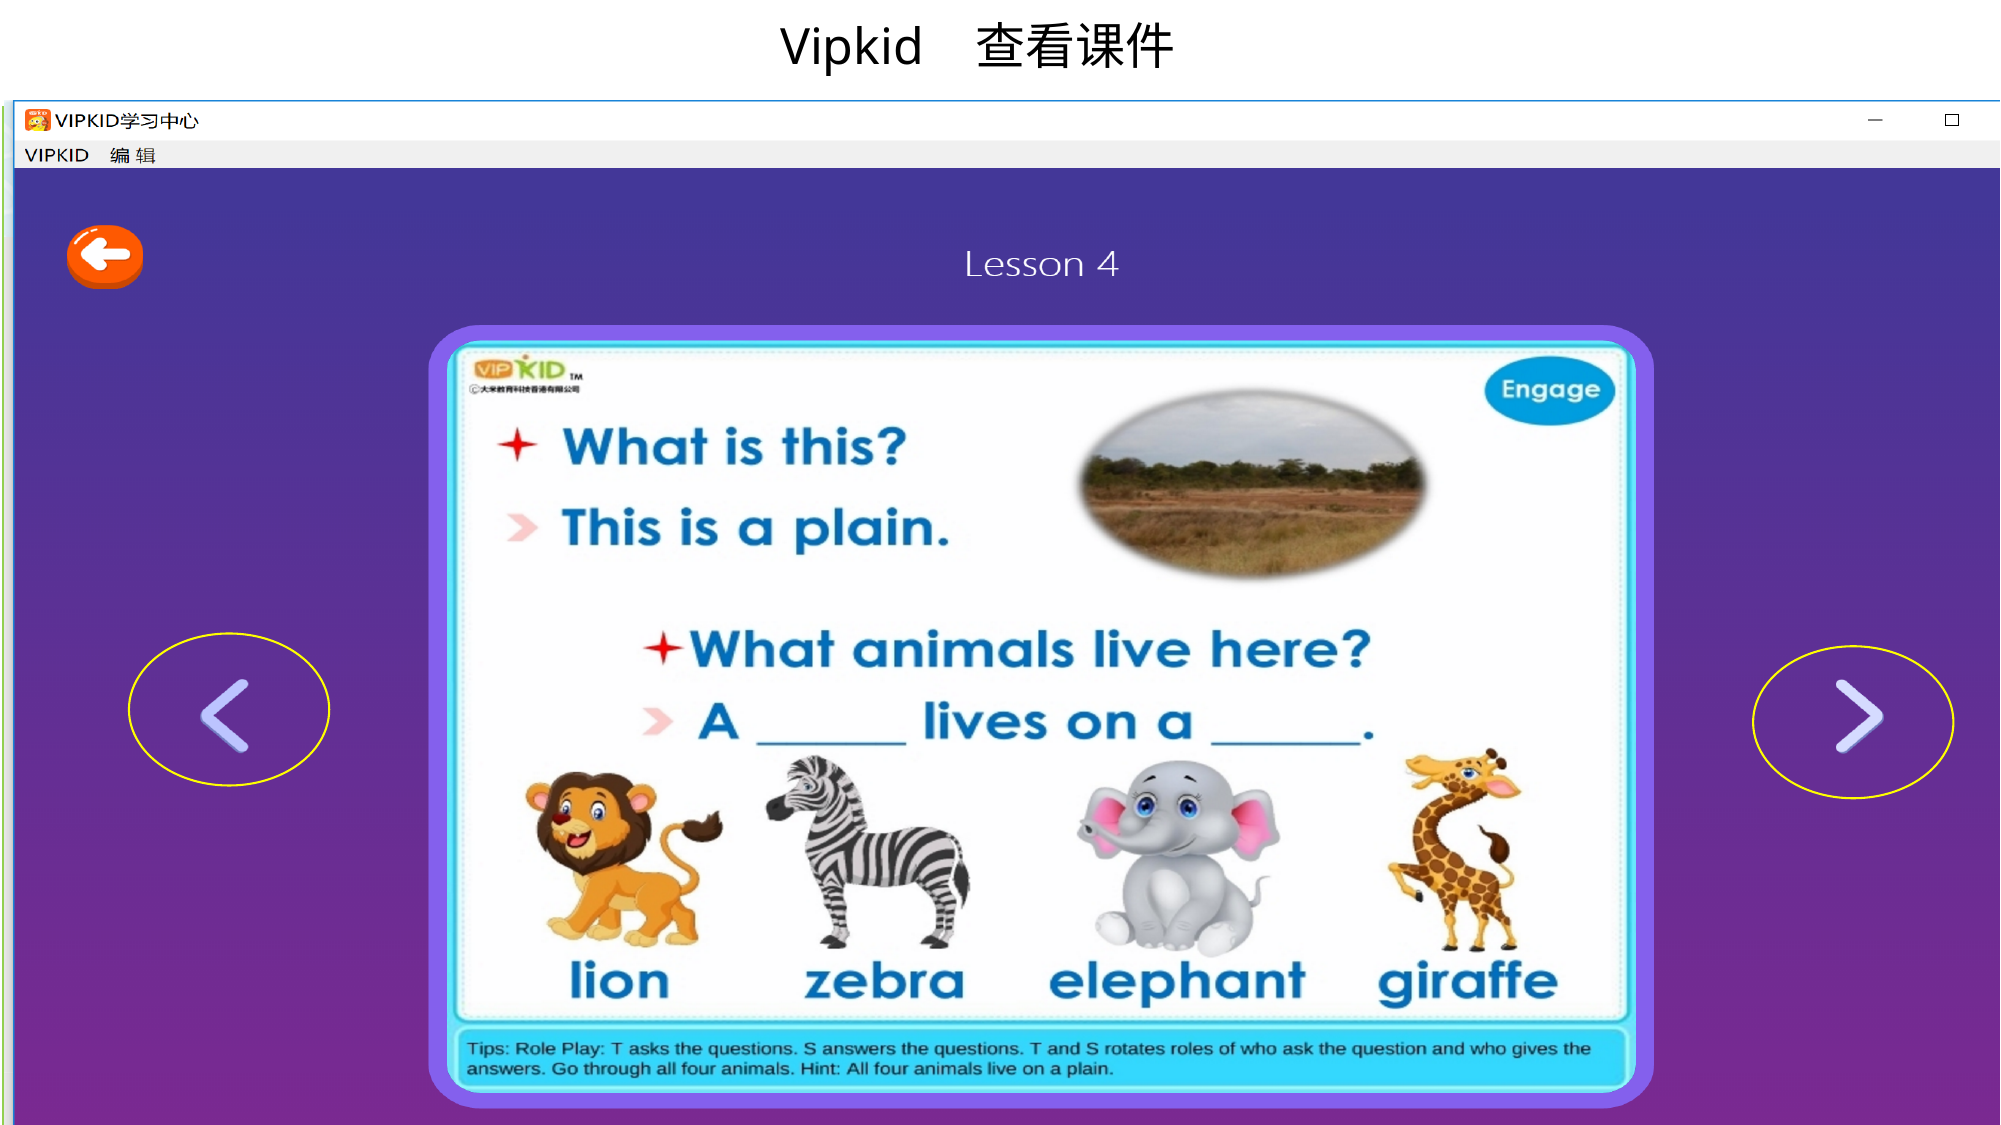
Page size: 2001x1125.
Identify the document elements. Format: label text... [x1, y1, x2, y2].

picture [4, 100, 2000, 1125]
title Vipkid 查看课件 [202, 0, 1754, 83]
